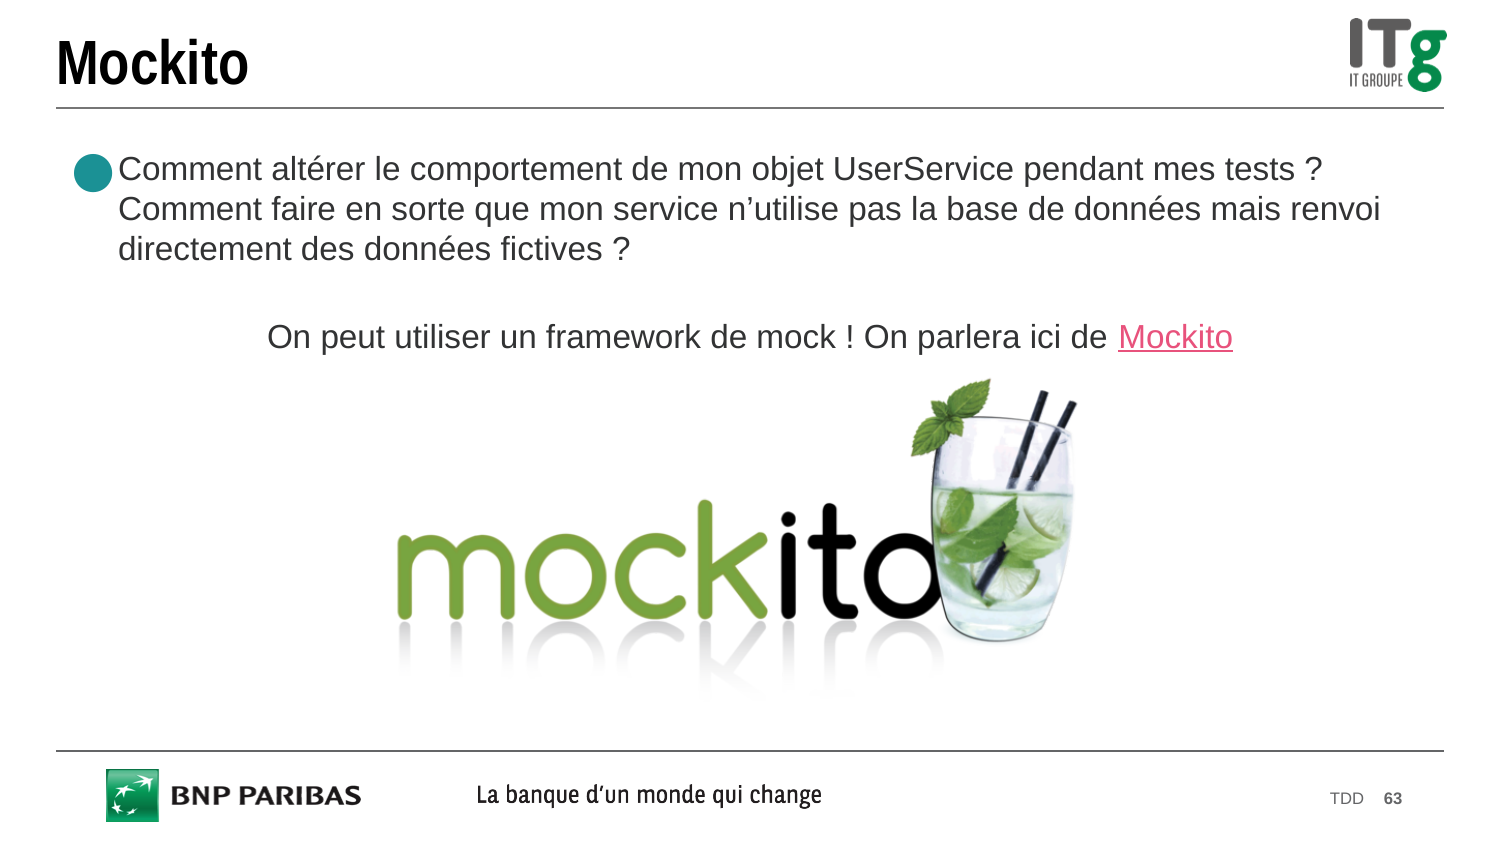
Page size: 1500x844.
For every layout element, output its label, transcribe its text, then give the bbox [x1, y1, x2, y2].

slide_number 63 [1372, 786, 1403, 810]
picture [324, 327, 1152, 742]
title Mockito [56, 14, 1444, 106]
list Comment altérer le comportement de mon objet UserService pendant mes tests ? Comment faire en sorte que mon service n’utilise pas la base de données mais renvoi directement des données fictives ? On peut utiliser un framework de mock ! On parlera ici de Mockito [56, 139, 1444, 729]
picture [106, 769, 361, 822]
footer TDD [1033, 786, 1365, 810]
picture [478, 784, 821, 809]
